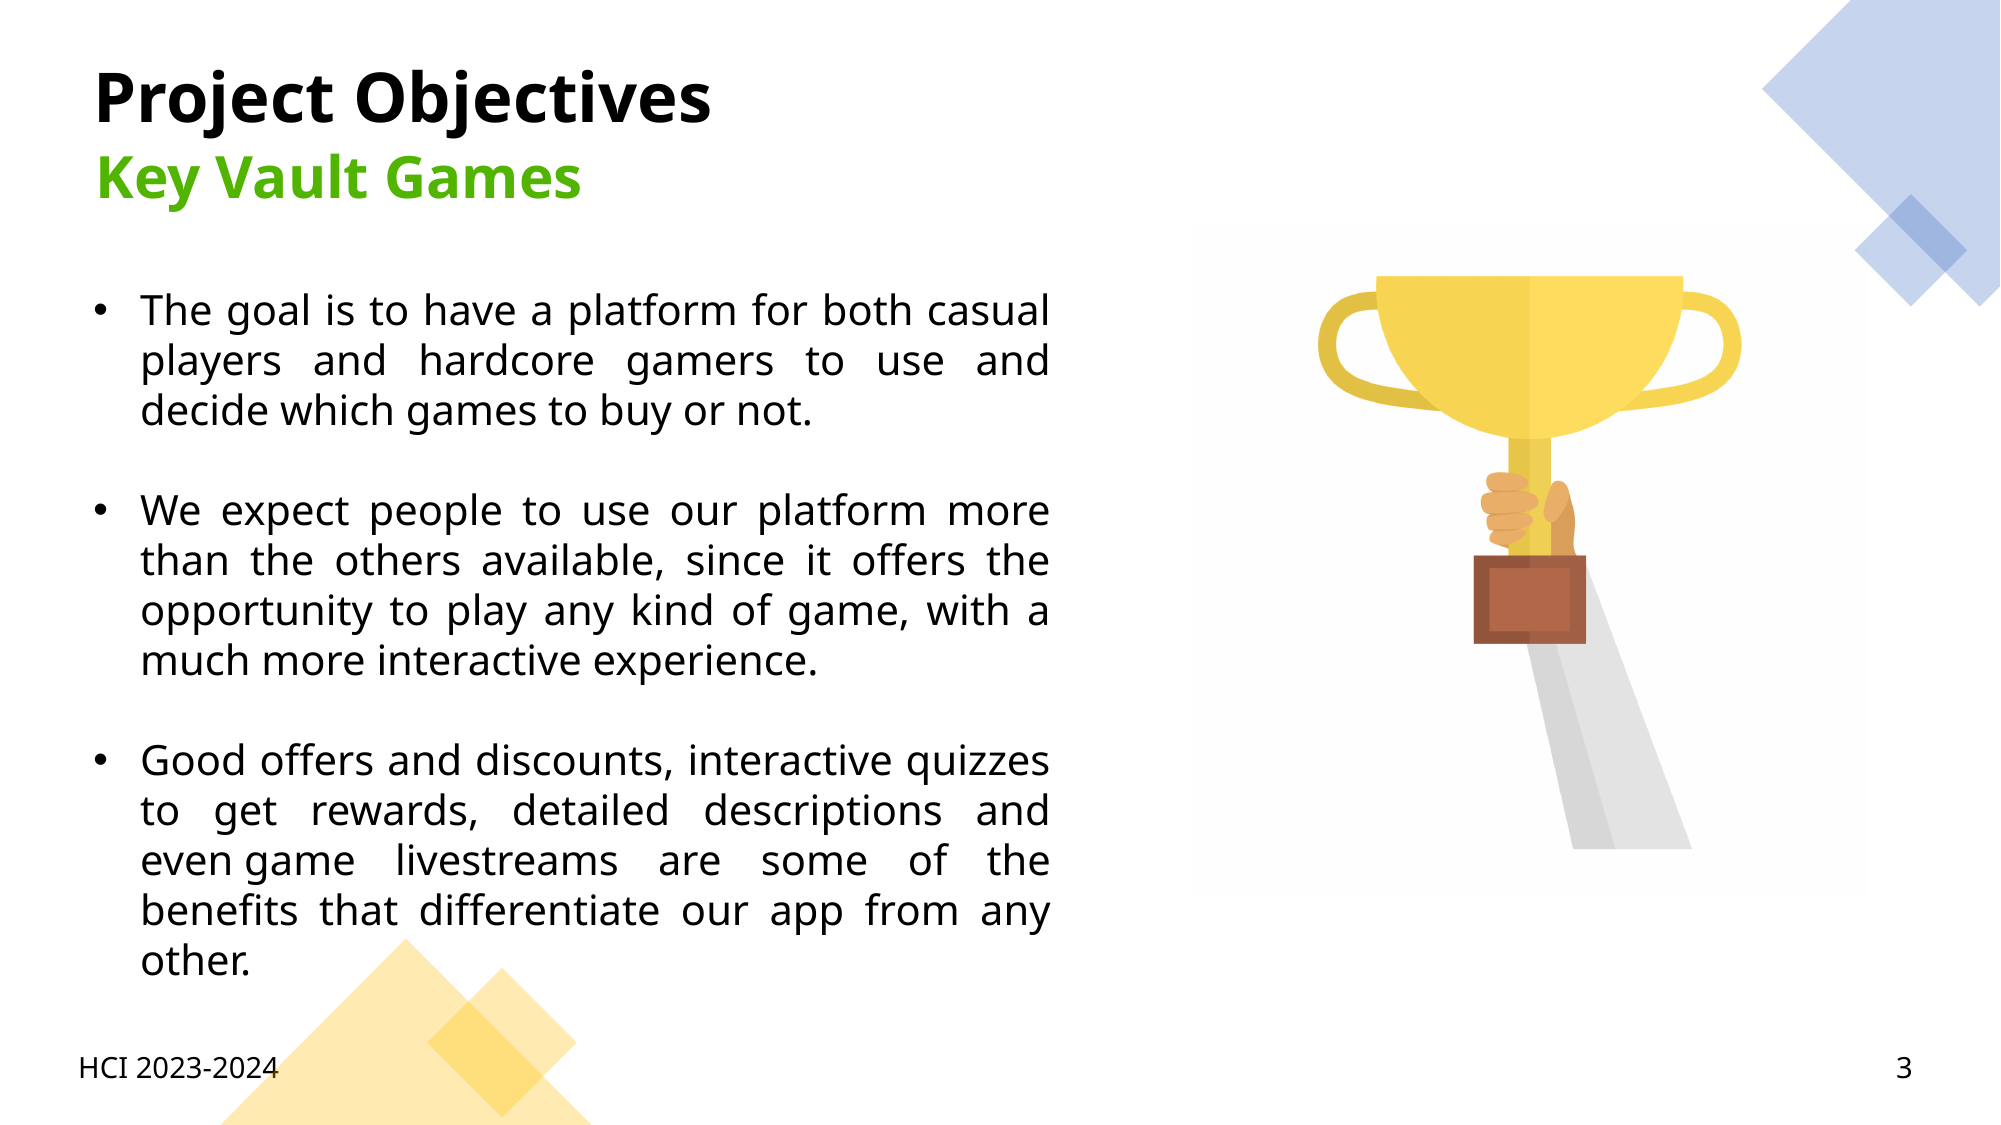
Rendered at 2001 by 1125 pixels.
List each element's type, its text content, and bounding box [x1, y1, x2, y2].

text_box HCI 2023-2024 [63, 1041, 301, 1093]
text_box The goal is to have a platform for both casual players and hardcore gamers to use and decide which games to buy or not. We expect people to use our platform more than the others available, since it offers the opportunity to play any kind of game, with a much more interactive experience. Good offers and discounts, interactive quizzes to get rewards, detailed descriptions and even game livestreams are some of the benefits that differentiate our app from any other. [78, 276, 1067, 992]
text_box [218, 936, 593, 1125]
text_box Project Objectives [78, 54, 1798, 146]
text_box [425, 966, 579, 1119]
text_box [1798, 0, 2000, 291]
text_box 3 [1807, 1041, 1928, 1093]
picture [1191, 226, 1867, 899]
text_box Key Vault Games [95, 140, 1798, 211]
